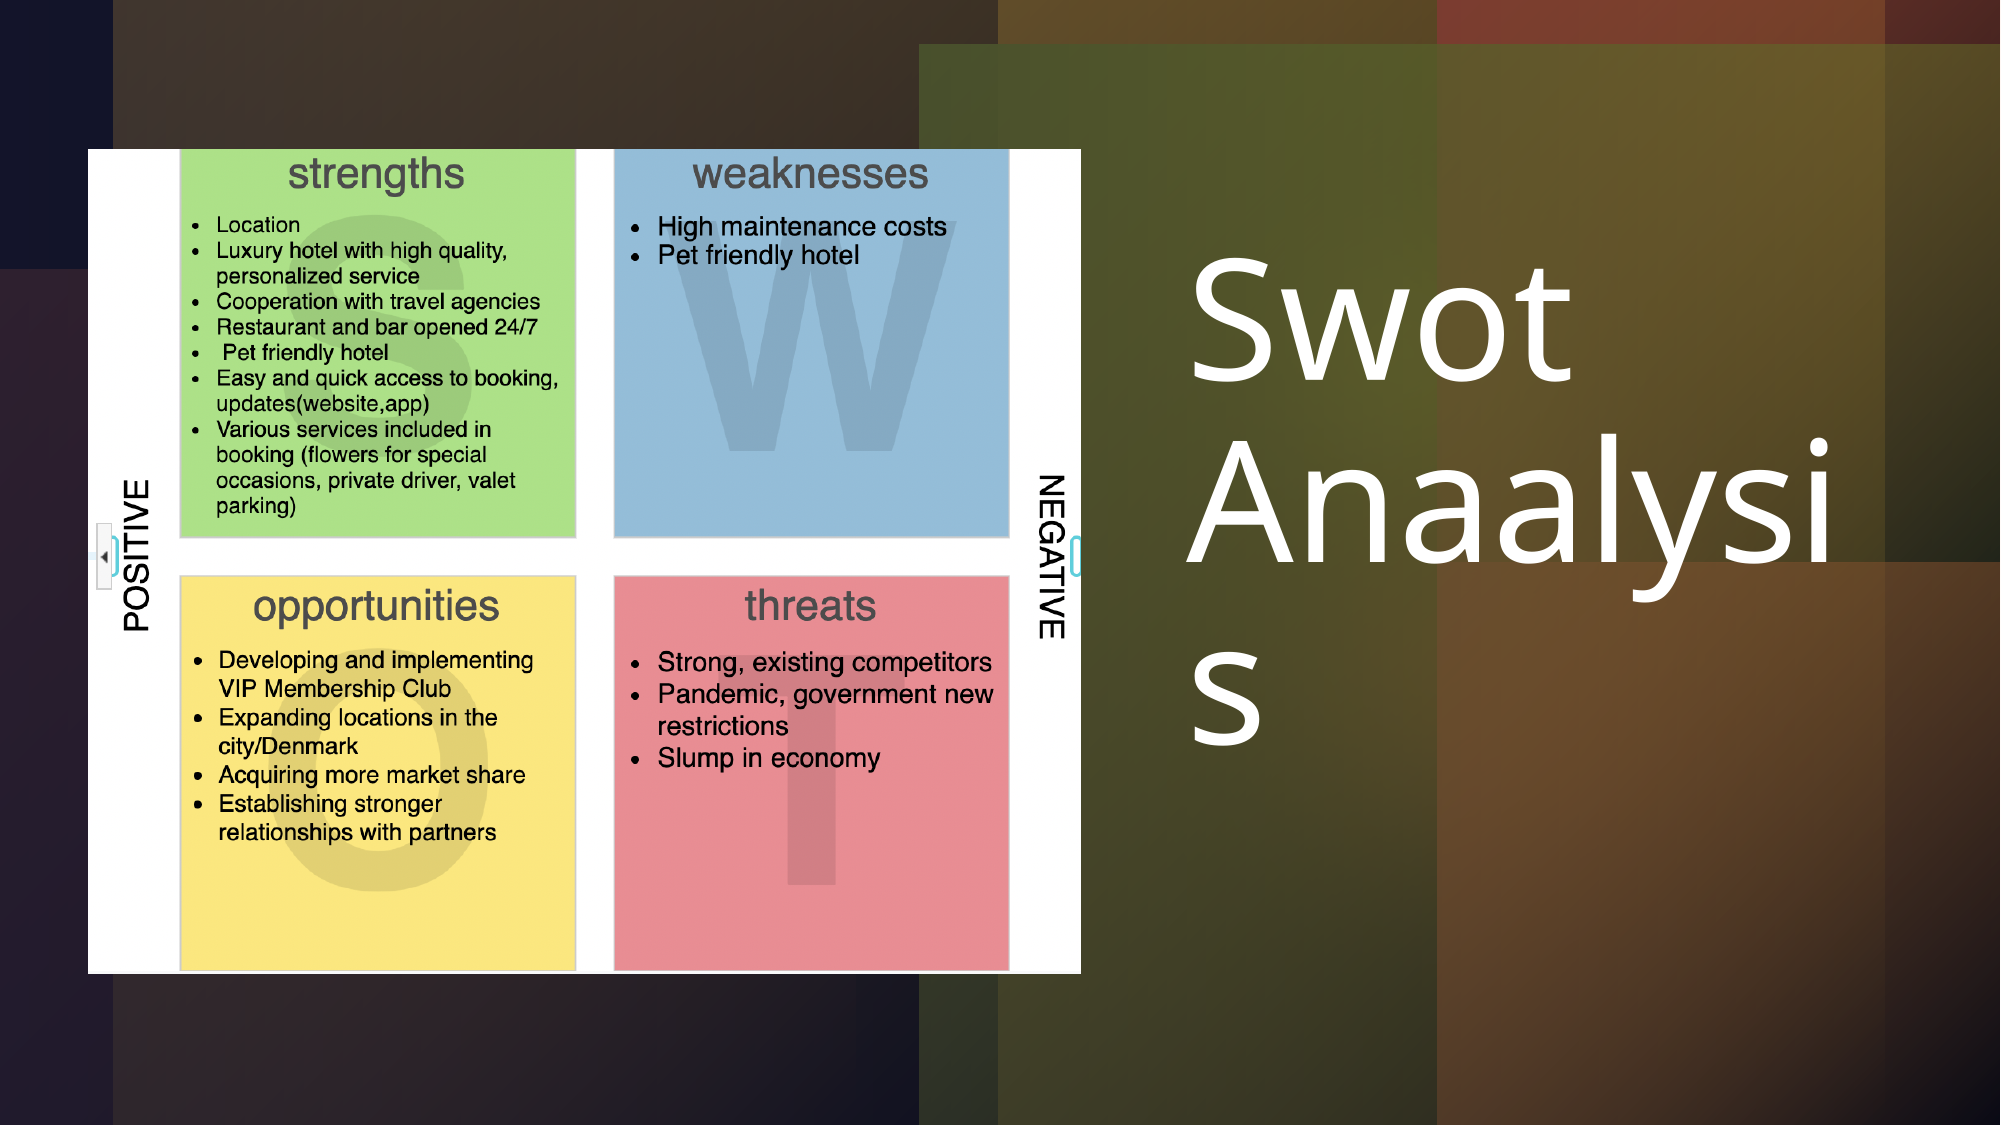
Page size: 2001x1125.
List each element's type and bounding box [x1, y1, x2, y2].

list [88, 149, 1081, 974]
text_box [0, 0, 2000, 1125]
